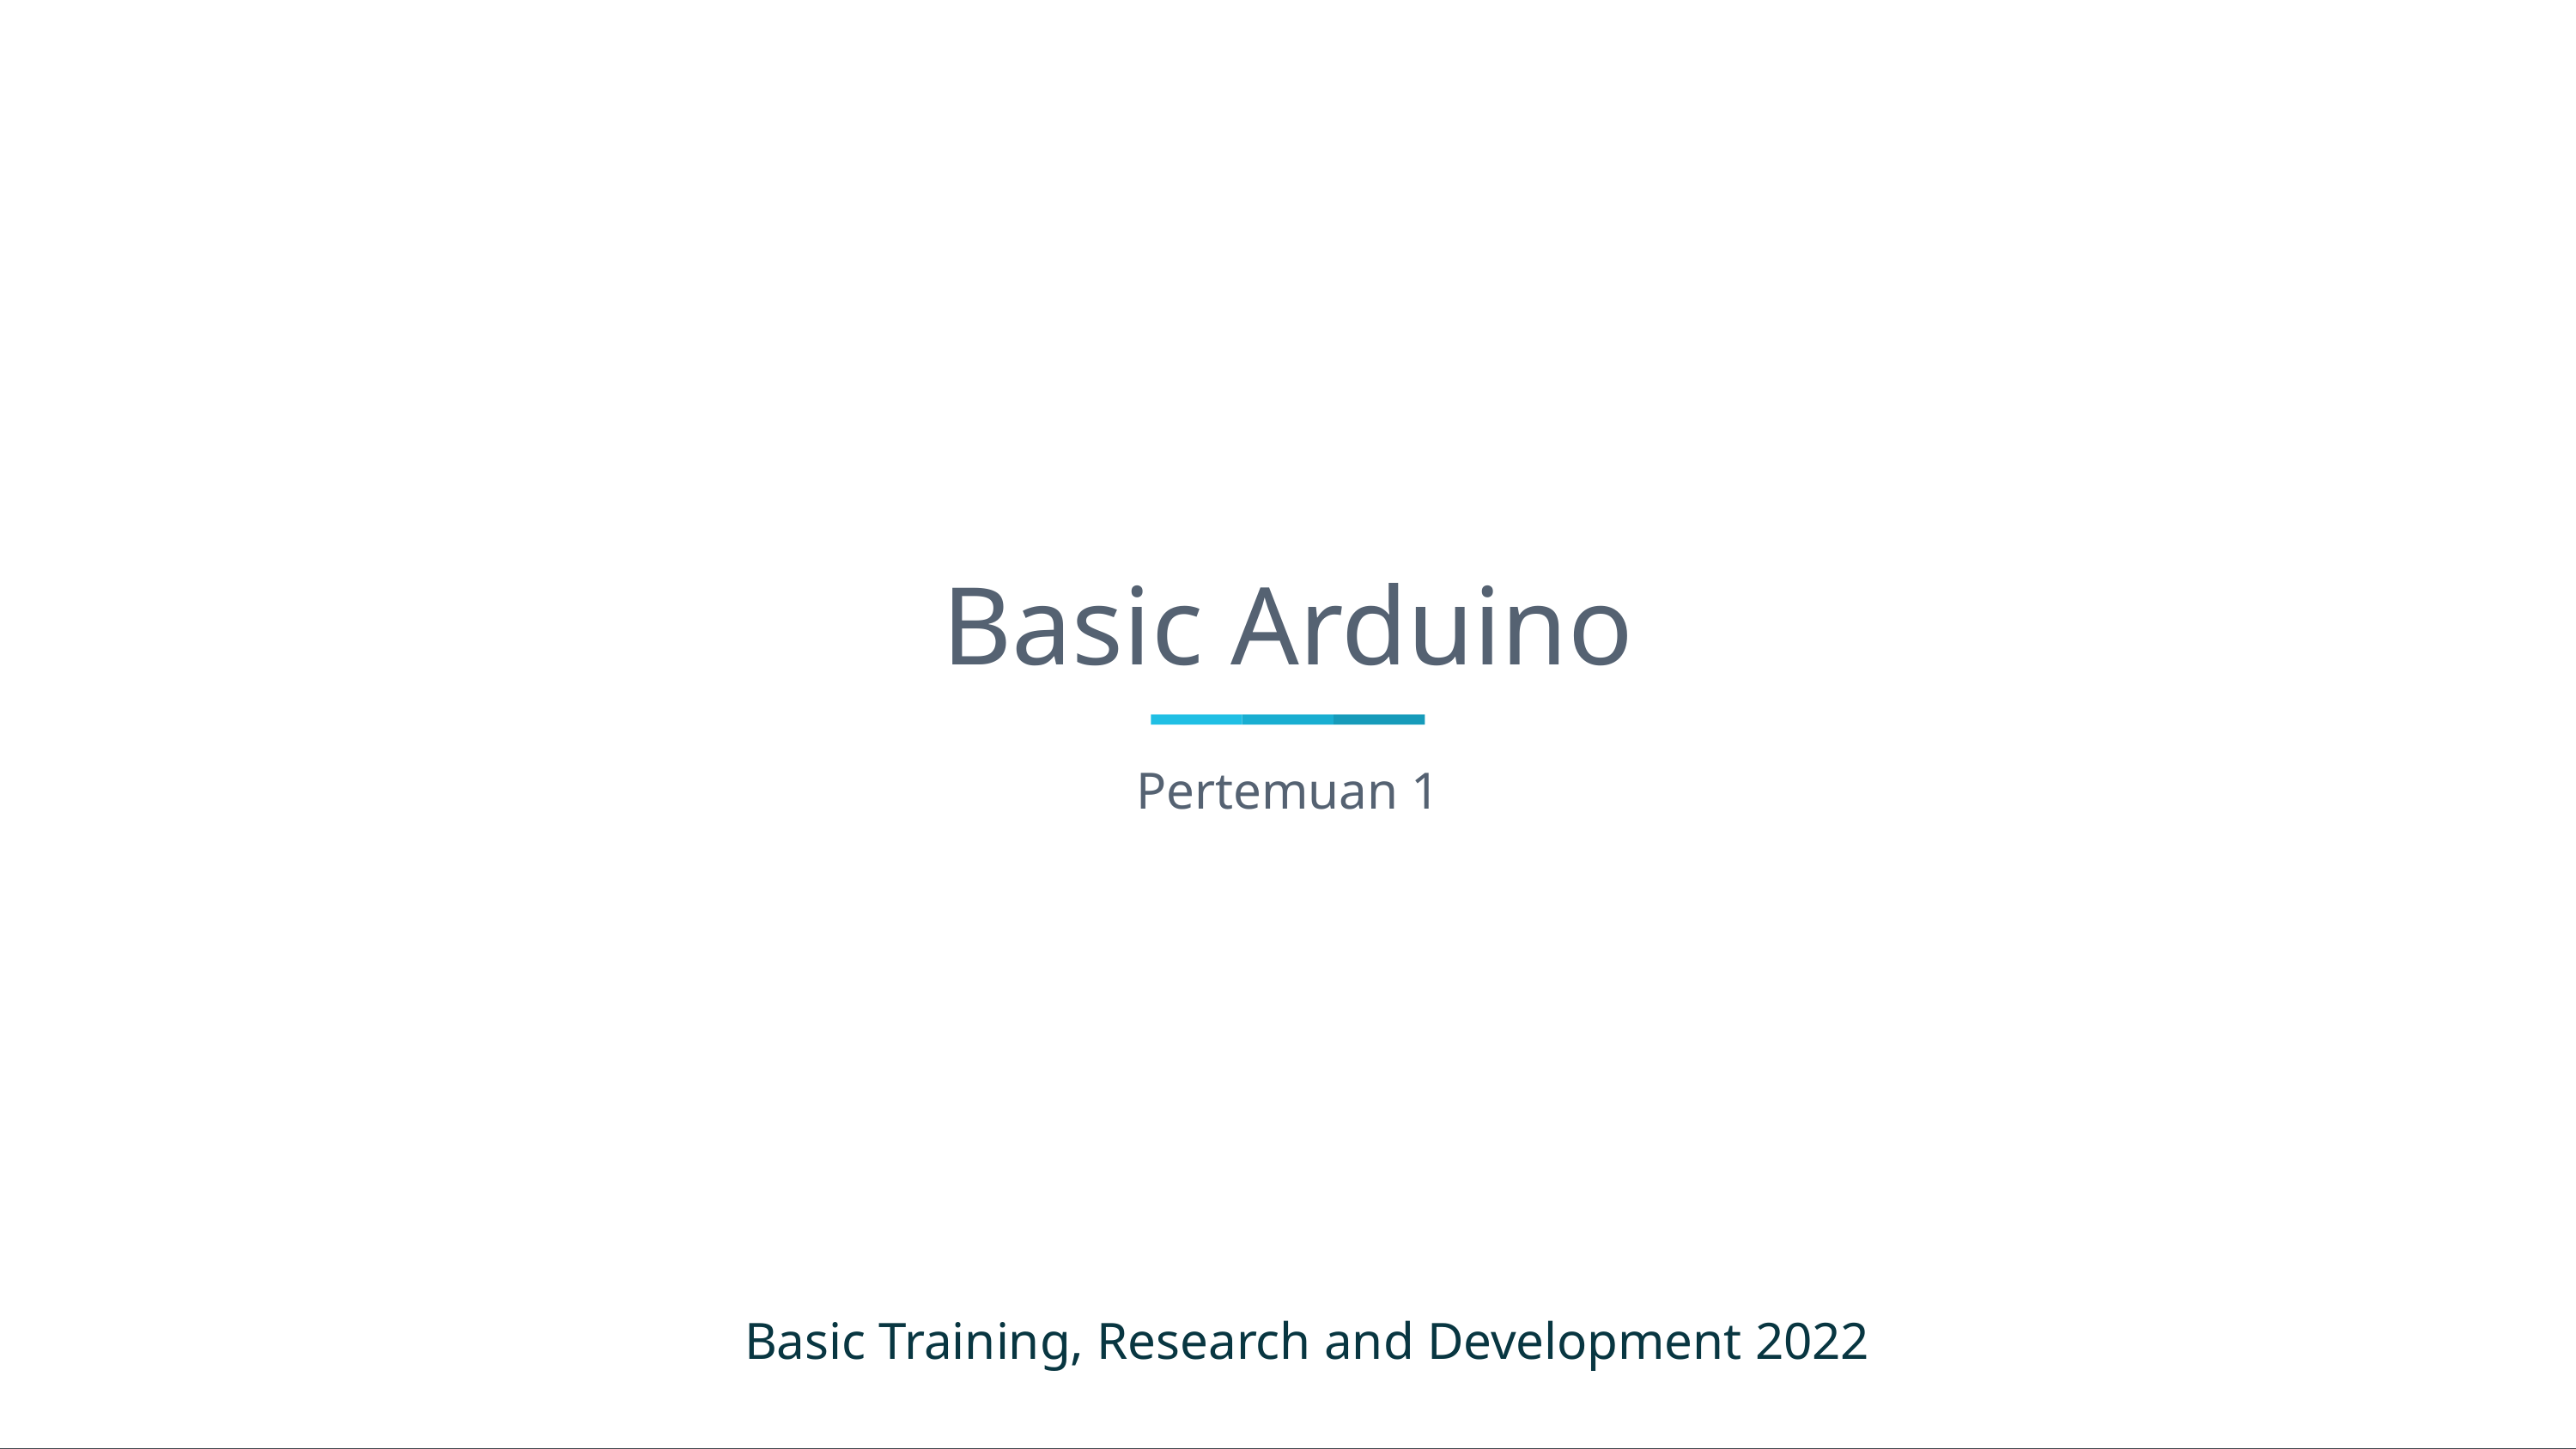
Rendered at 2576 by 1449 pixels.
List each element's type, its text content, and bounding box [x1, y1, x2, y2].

list Pertemuan 1 [451, 753, 2125, 858]
title Basic Arduino [67, 513, 2509, 694]
